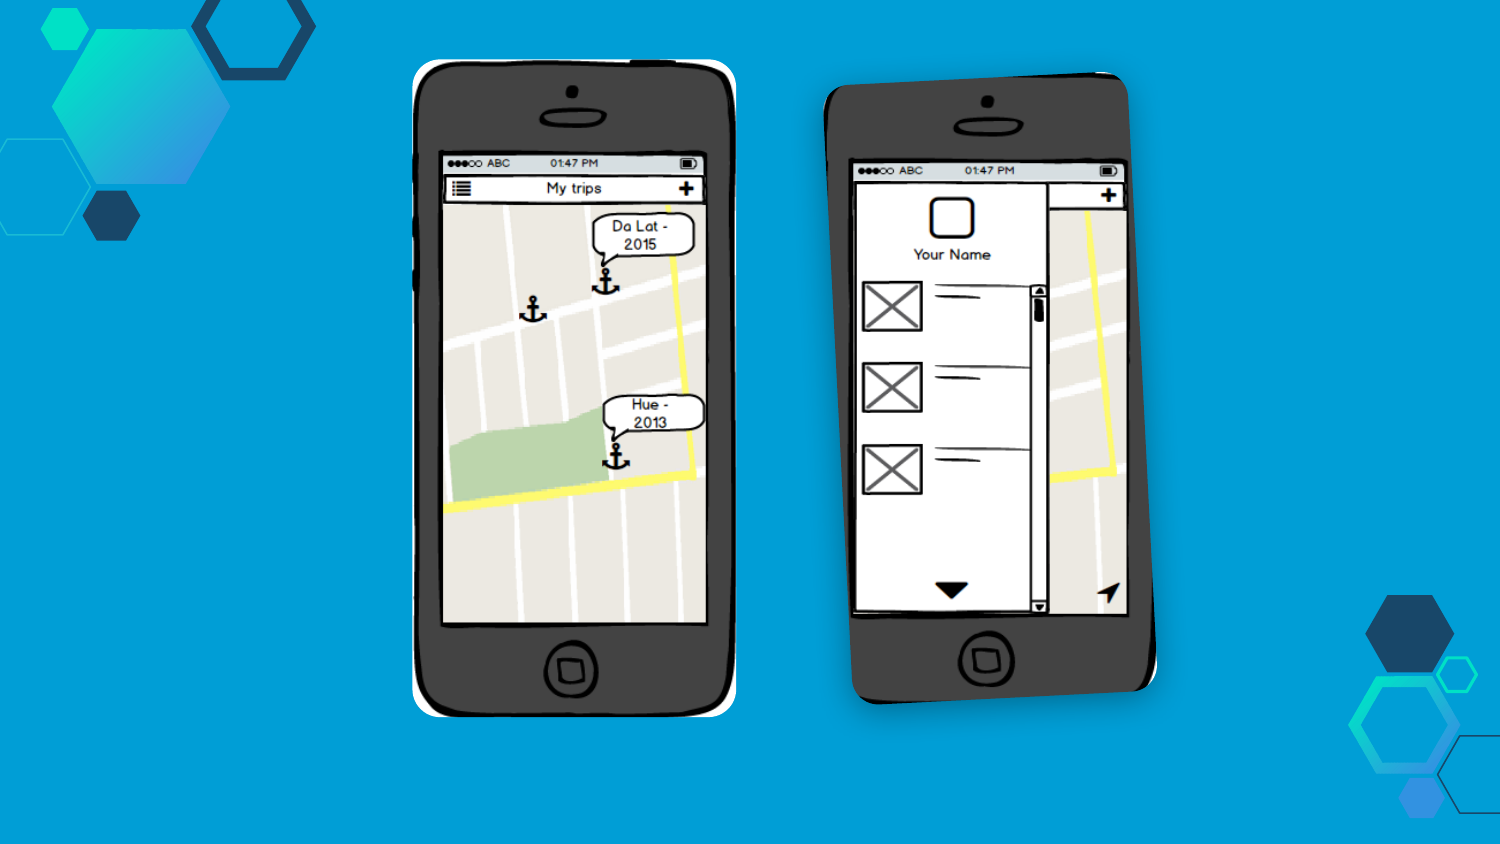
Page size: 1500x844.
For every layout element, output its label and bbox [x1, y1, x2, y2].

picture [824, 73, 1156, 703]
picture [413, 60, 736, 717]
